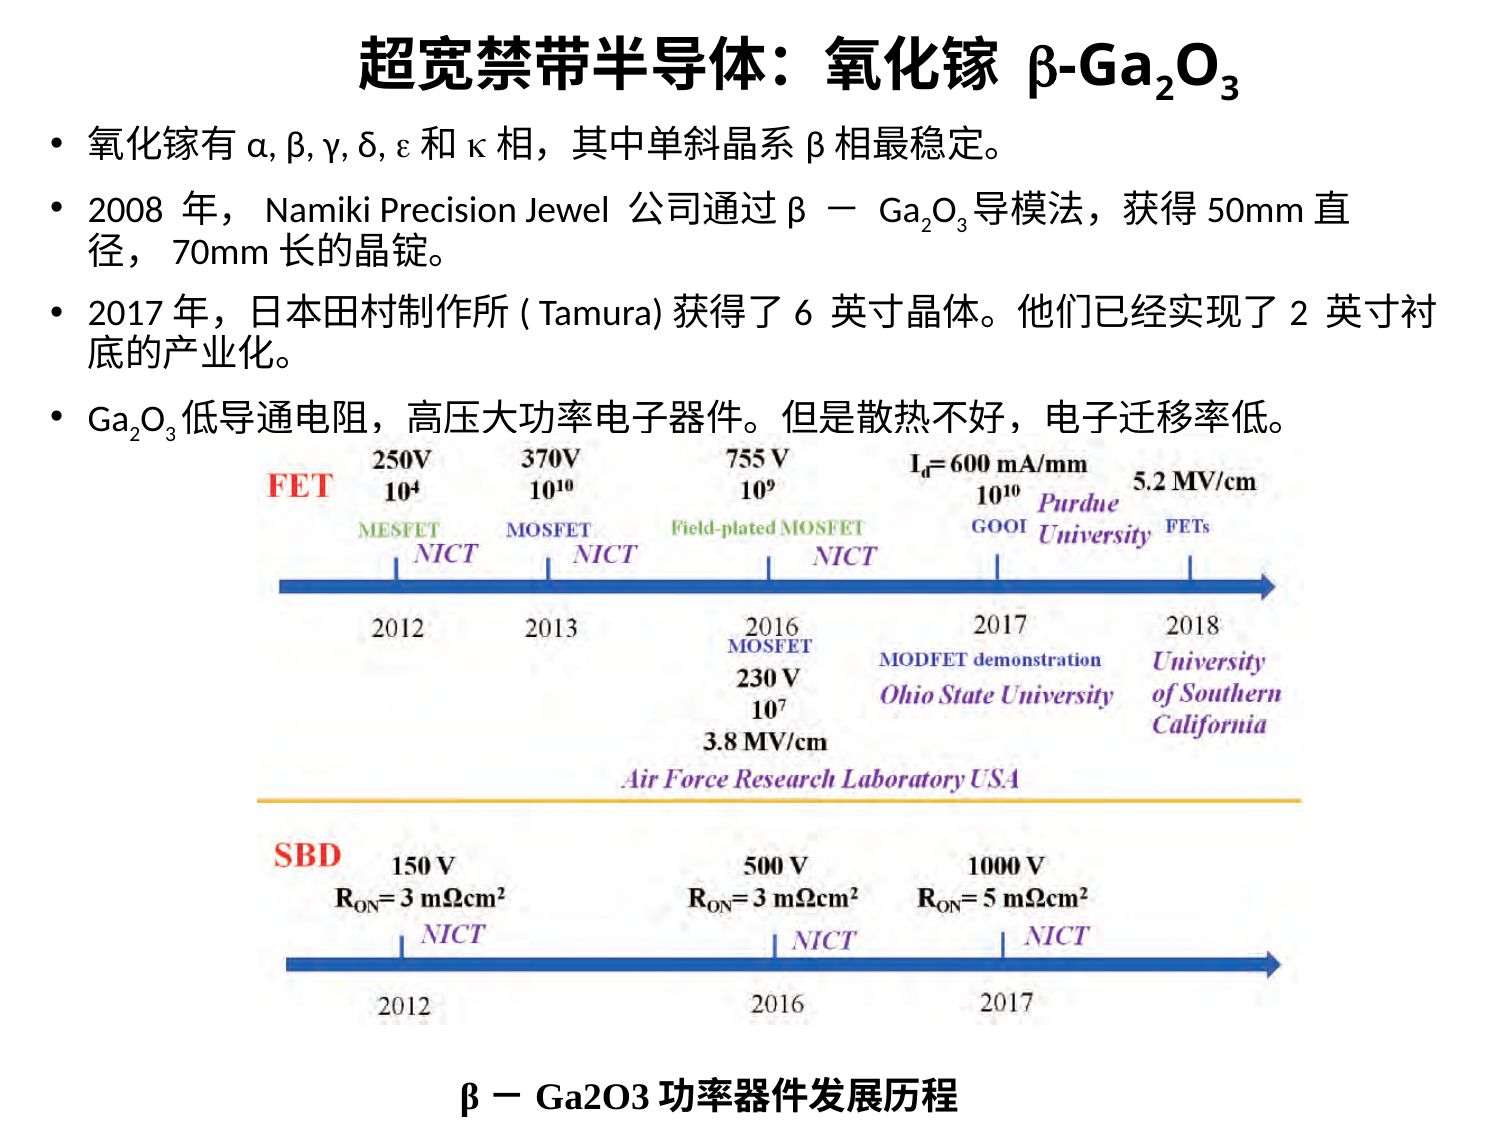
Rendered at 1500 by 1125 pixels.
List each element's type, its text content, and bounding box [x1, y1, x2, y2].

list 氧化镓有α, β, γ, δ, e和k相，其中单斜晶系β相最稳定。 2008 年，Namiki Precision Jewel 公司通过β － Ga2O3导模法，获得50mm直径，70mm长的晶锭。 2017年，日本田村制作所( Tamura)获得了6 英寸晶体。他们已经实现了2 英寸衬底的产业化。 Ga2O3低导通电阻，高压大功率电子器件。但是散热不好，电子迁移率低。 [35, 117, 1477, 955]
picture [257, 433, 1304, 1025]
title 超宽禁带半导体：氧化镓 b-Ga2O3 [152, 0, 1447, 117]
text_box β－Ga2O3功率器件发展历程 [445, 1064, 1020, 1125]
